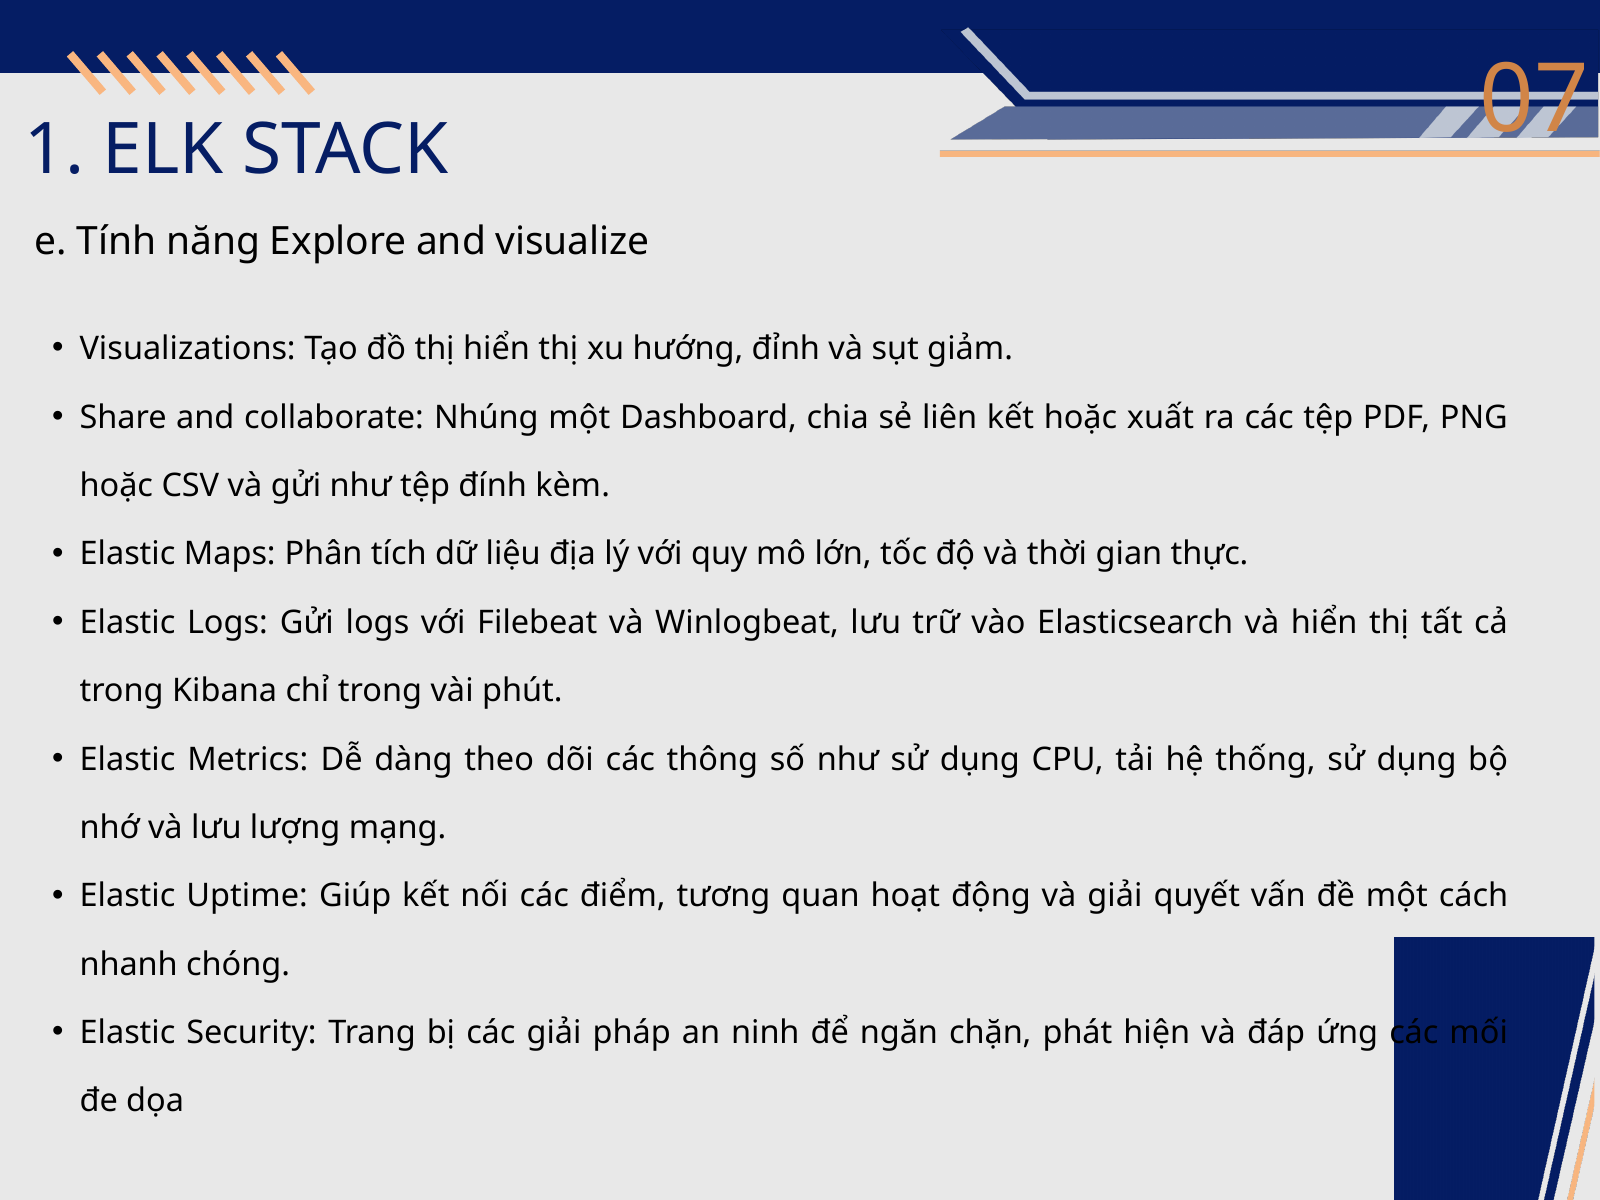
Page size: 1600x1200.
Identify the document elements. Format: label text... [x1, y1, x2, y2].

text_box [0, 0, 1600, 157]
text_box [1394, 937, 1595, 1200]
text_box 1. ELK STACK [24, 168, 877, 188]
text_box Visualizations: Tạo đồ thị hiển thị xu hướng, đỉnh và sụt giảm. Share and collaborate: Nhúng một Dashboard, chia sẻ liên kết hoặc xuất ra các tệp PDF, PNG hoặc CSV và gửi như tệp đính kèm. Elastic Maps: Phân tích dữ liệu địa lý với quy mô lớn, tốc độ và thời gian thực. Elastic Logs: Gửi logs với Filebeat và Winlogbeat, lưu trữ vào Elasticsearch và hiển thị tất cả trong Kibana chỉ trong vài phút. Elastic Metrics: Dễ dàng theo dõi các thông số như sử dụng CPU, tải hệ thống, sử dụng bộ nhớ và lưu lượng mạng. Elastic Uptime: Giúp kết nối các điểm, tương quan hoạt động và giải quyết vấn đề một cách nhanh chóng. Elastic Security: Trang bị các giải pháp an ninh để ngăn chặn, phát hiện và đáp ứng các mối đe dọa [24, 297, 1510, 1119]
text_box e. Tính năng Explore and visualize [24, 207, 1353, 262]
